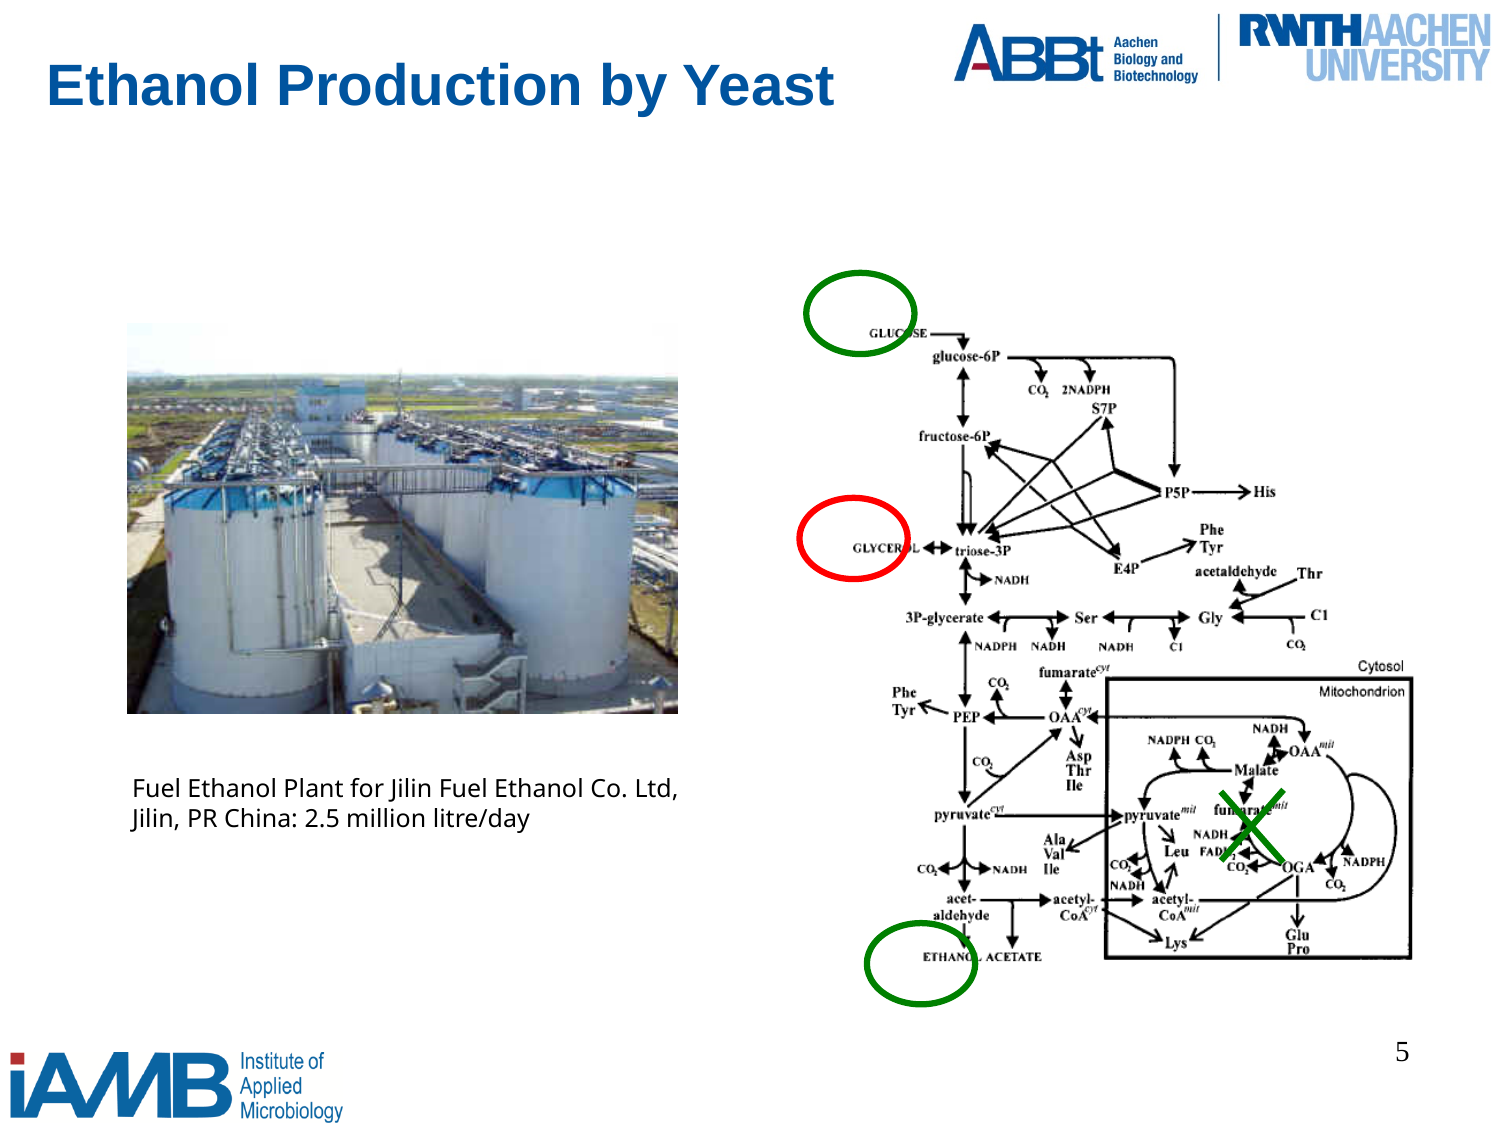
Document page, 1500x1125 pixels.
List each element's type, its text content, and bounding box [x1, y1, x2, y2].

text_box [799, 517, 807, 560]
picture [126, 323, 678, 715]
slide_number 5 [1074, 1024, 1425, 1103]
picture [950, 0, 1498, 90]
picture [812, 301, 1440, 976]
text_box [806, 272, 912, 320]
text_box [874, 984, 968, 1005]
text_box Fuel Ethanol Plant for Jilin Fuel Ethanol Co. Ltd, Jilin, PR China: 2.5 million litre/day [117, 765, 702, 840]
title Ethanol Production by Yeast [46, 46, 1099, 142]
picture [10, 1052, 343, 1123]
